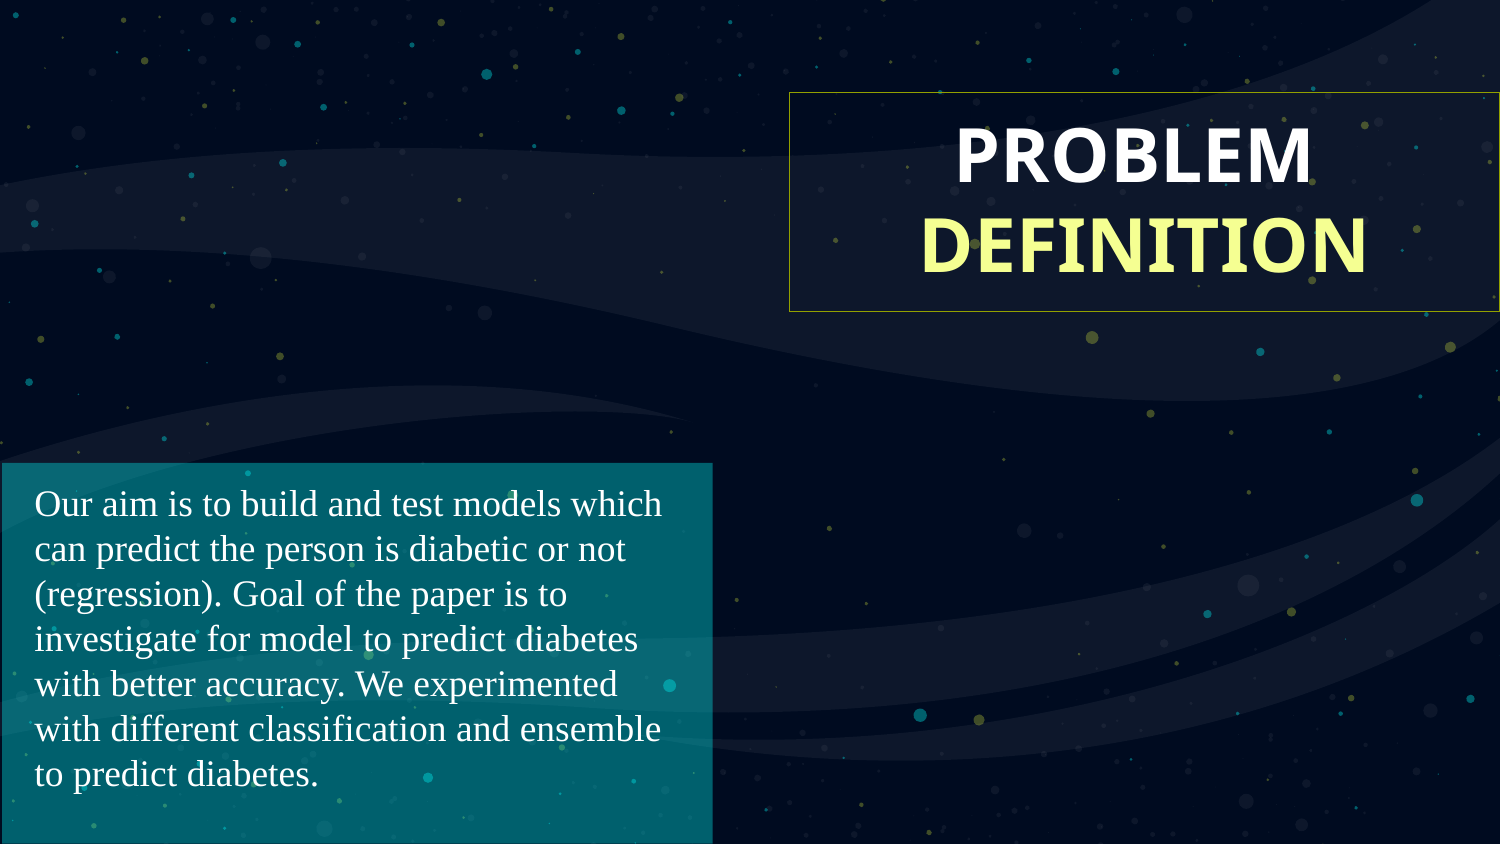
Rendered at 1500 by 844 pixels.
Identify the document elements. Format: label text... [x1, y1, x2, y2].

title Our aim is to build and test models which can predict the person is diabetic or not (regression). Goal of the paper is to investigate for model to predict diabetes with better accuracy. We experimented with different classification and ensemble to predict diabetes. [19, 463, 696, 844]
title PROBLEM DEFINITION [789, 92, 1500, 312]
text_box [2, 462, 713, 844]
